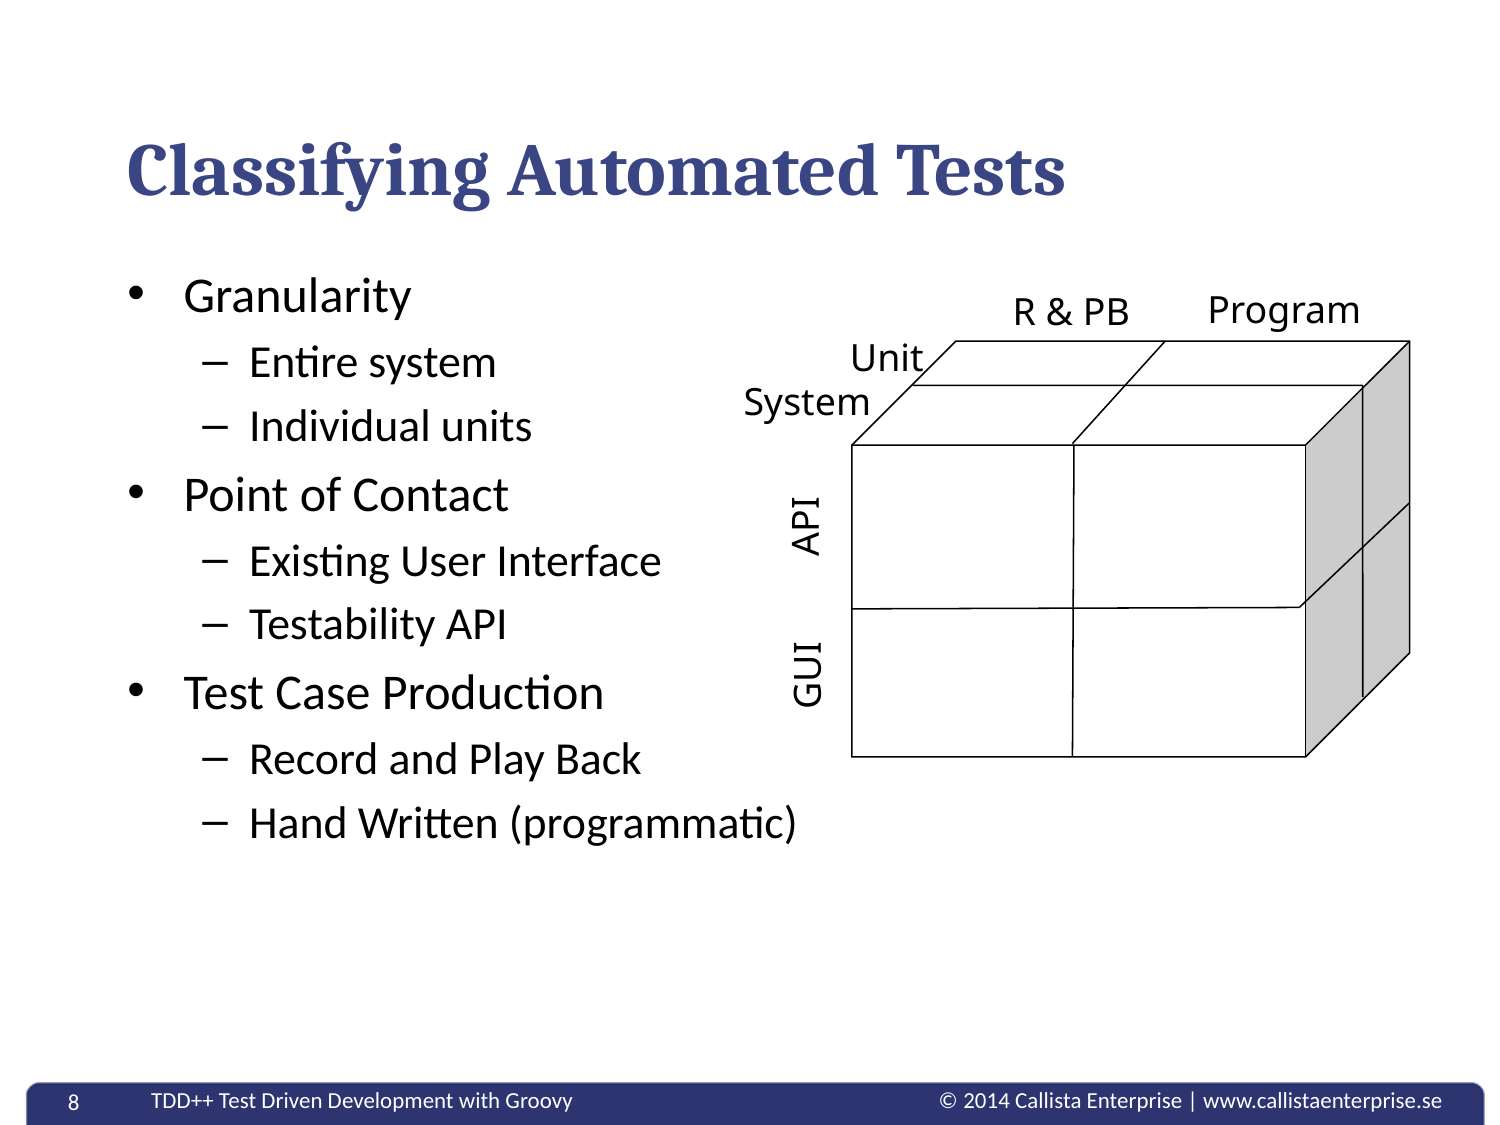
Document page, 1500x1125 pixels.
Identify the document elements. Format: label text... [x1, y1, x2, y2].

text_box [714, 278, 1410, 757]
title Classifying Automated Tests [112, 93, 1388, 219]
list Granularity Entire system Individual units Point of Contact Existing User Interface Testability API Test Case Production Record and Play Back Hand Written (programmatic) [112, 255, 1380, 1024]
picture [0, 0, 1500, 1125]
